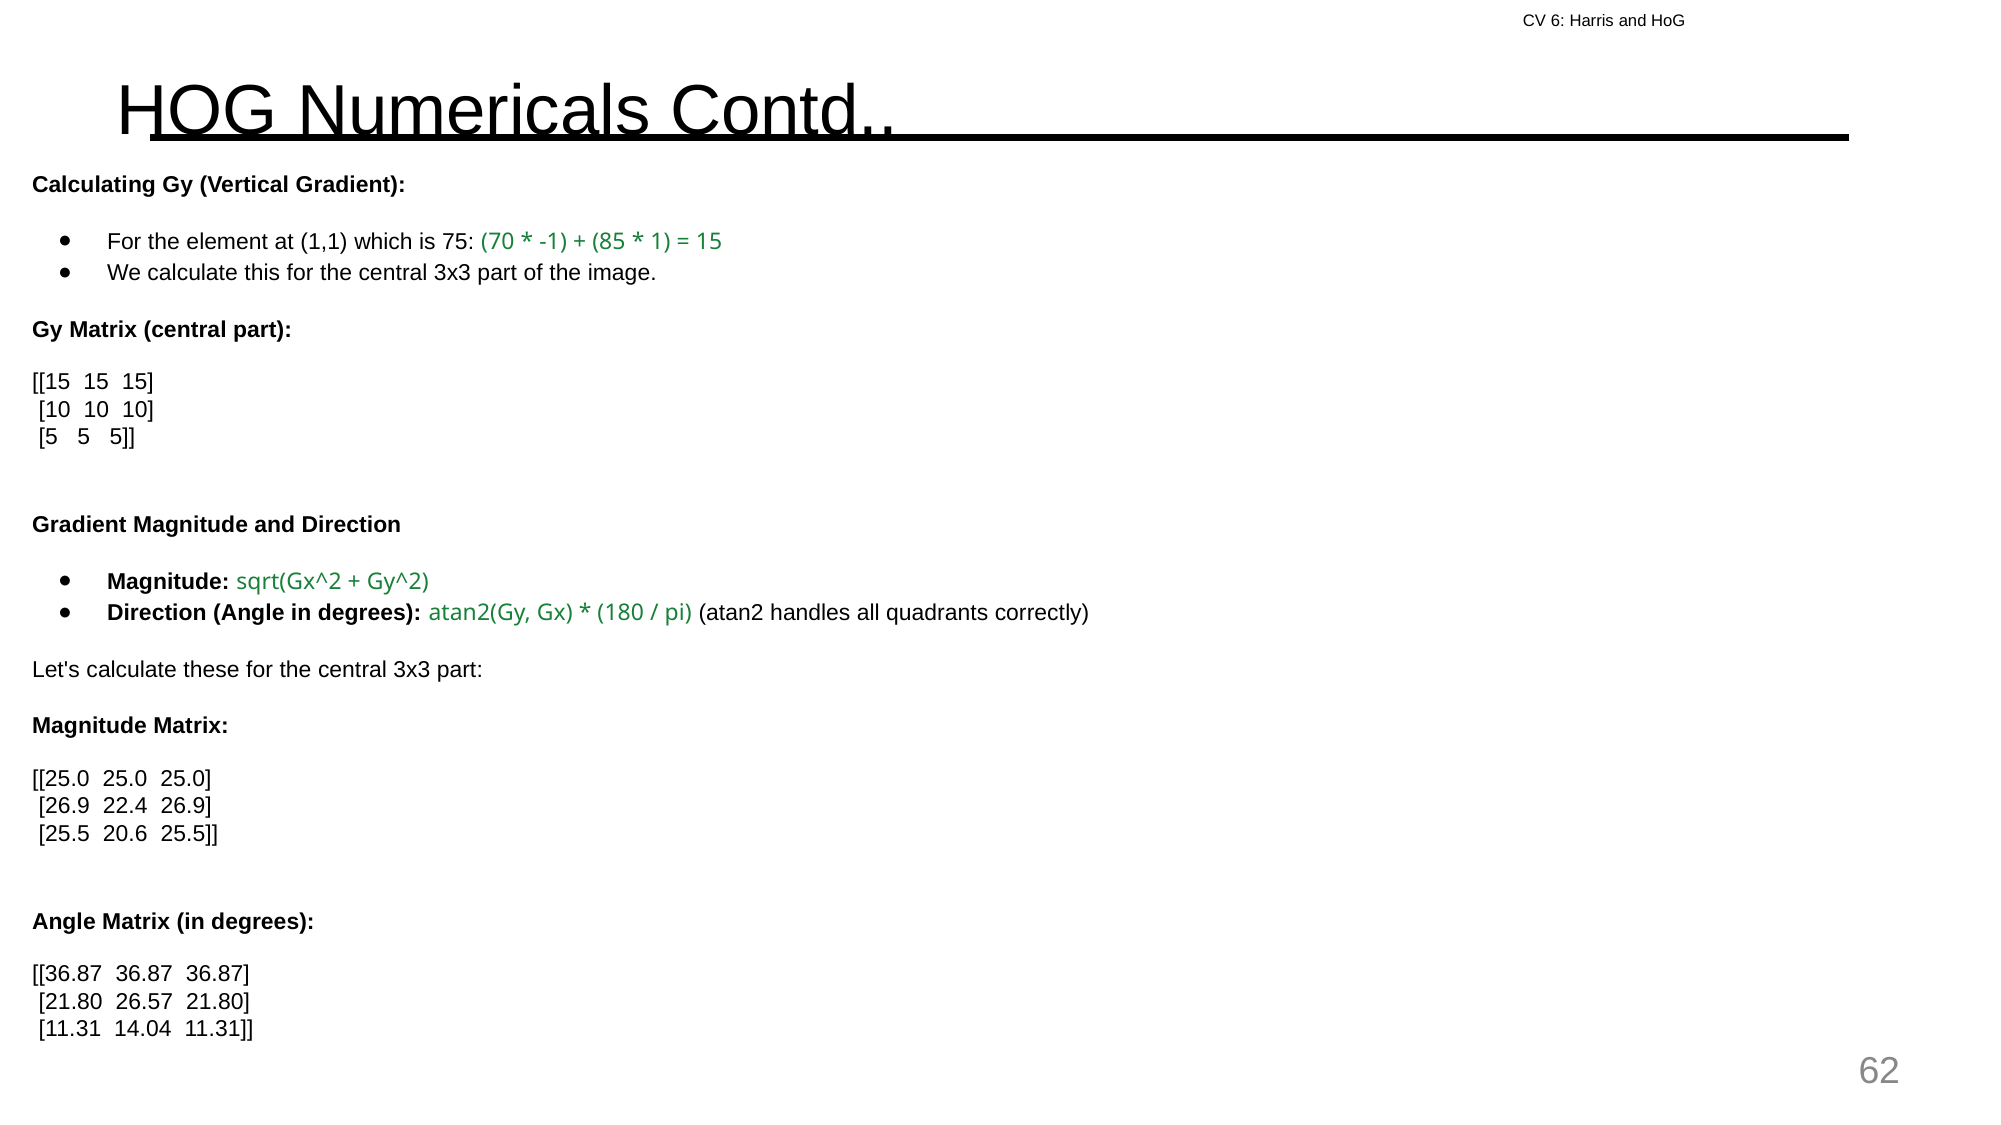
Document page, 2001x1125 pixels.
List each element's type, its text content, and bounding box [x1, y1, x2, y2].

text_box Calculating Gy (Vertical Gradient): For the element at (1,1) which is 75: (70 * -1) + (85 * 1) = 15 We calculate this for the central 3x3 part of the image. Gy Matrix (central part): [[15 15 15] [10 10 10] [5 5 5]] Gradient Magnitude and Direction Magnitude: sqrt(Gx^2 + Gy^2) Direction (Angle in degrees): atan2(Gy, Gx) * (180 / pi) (atan2 handles all quadrants correctly) Let's calculate these for the central 3x3 part: Magnitude Matrix: [[25.0 25.0 25.0] [26.9 22.4 26.9] [25.5 20.6 25.5]] Angle Matrix (in degrees): [[36.87 36.87 36.87] [21.80 26.57 21.80] [11.31 14.04 11.31]] [17, 150, 1819, 1125]
title HOG Numericals Contd.. [116, 0, 1394, 150]
slide_number 62 [1819, 1046, 1900, 1125]
